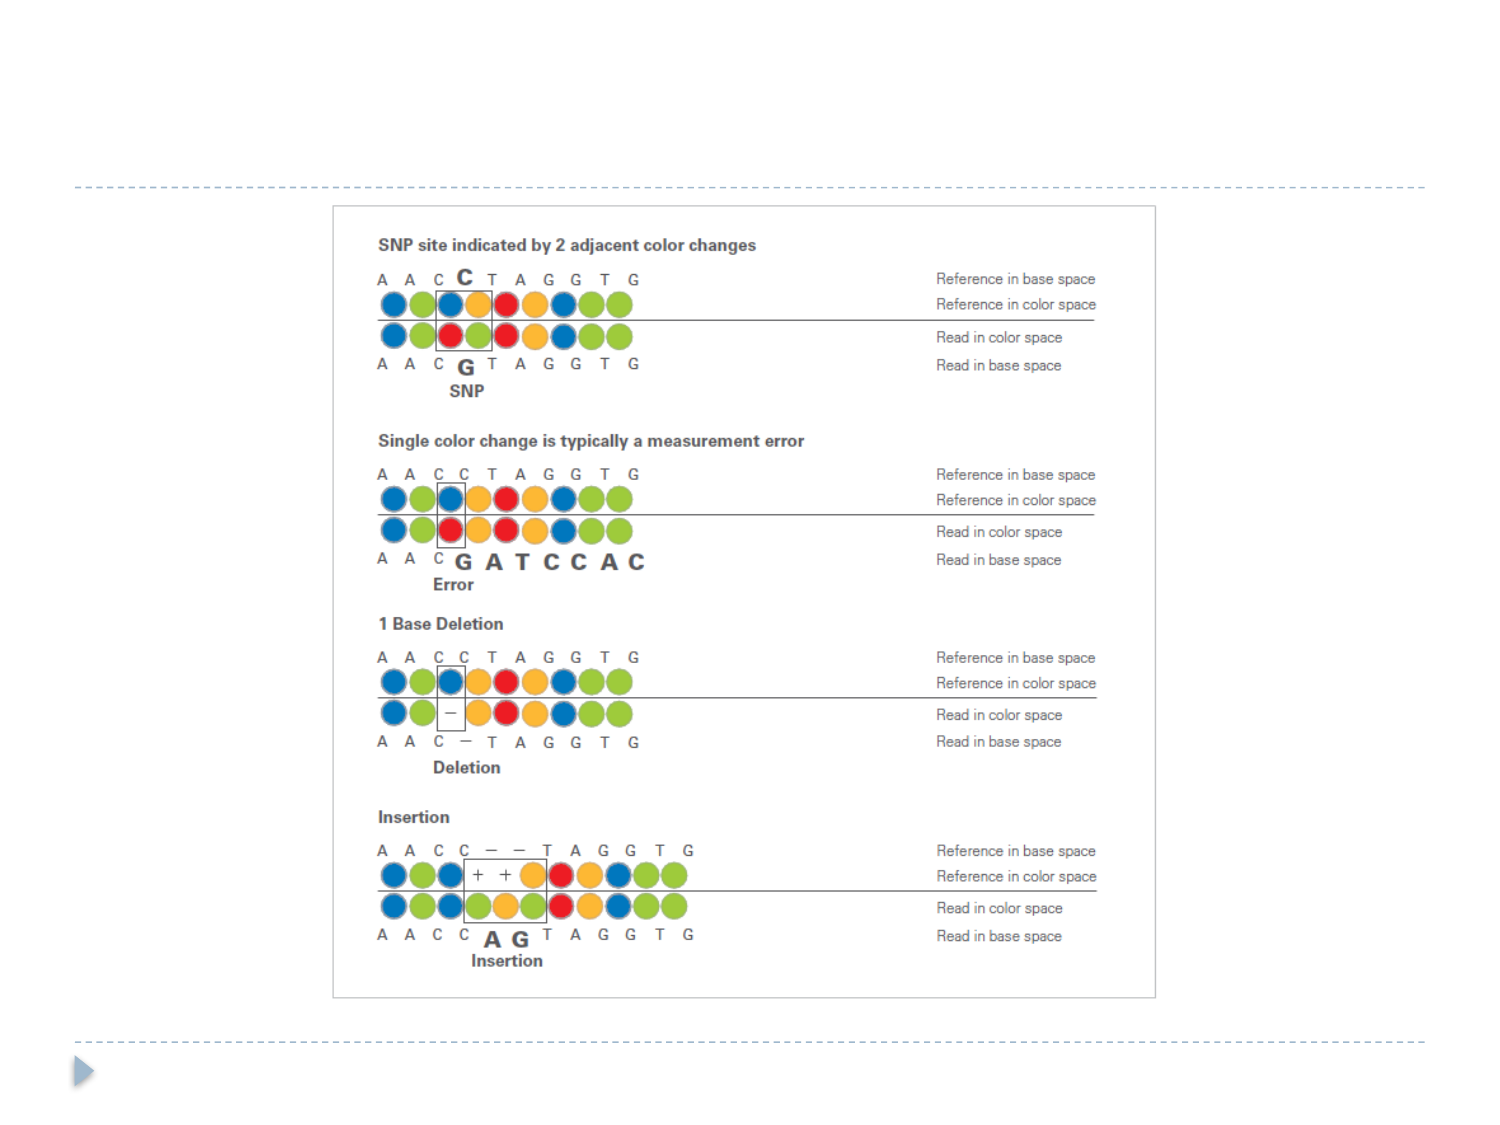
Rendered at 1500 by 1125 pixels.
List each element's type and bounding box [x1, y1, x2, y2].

list [325, 199, 1175, 1011]
